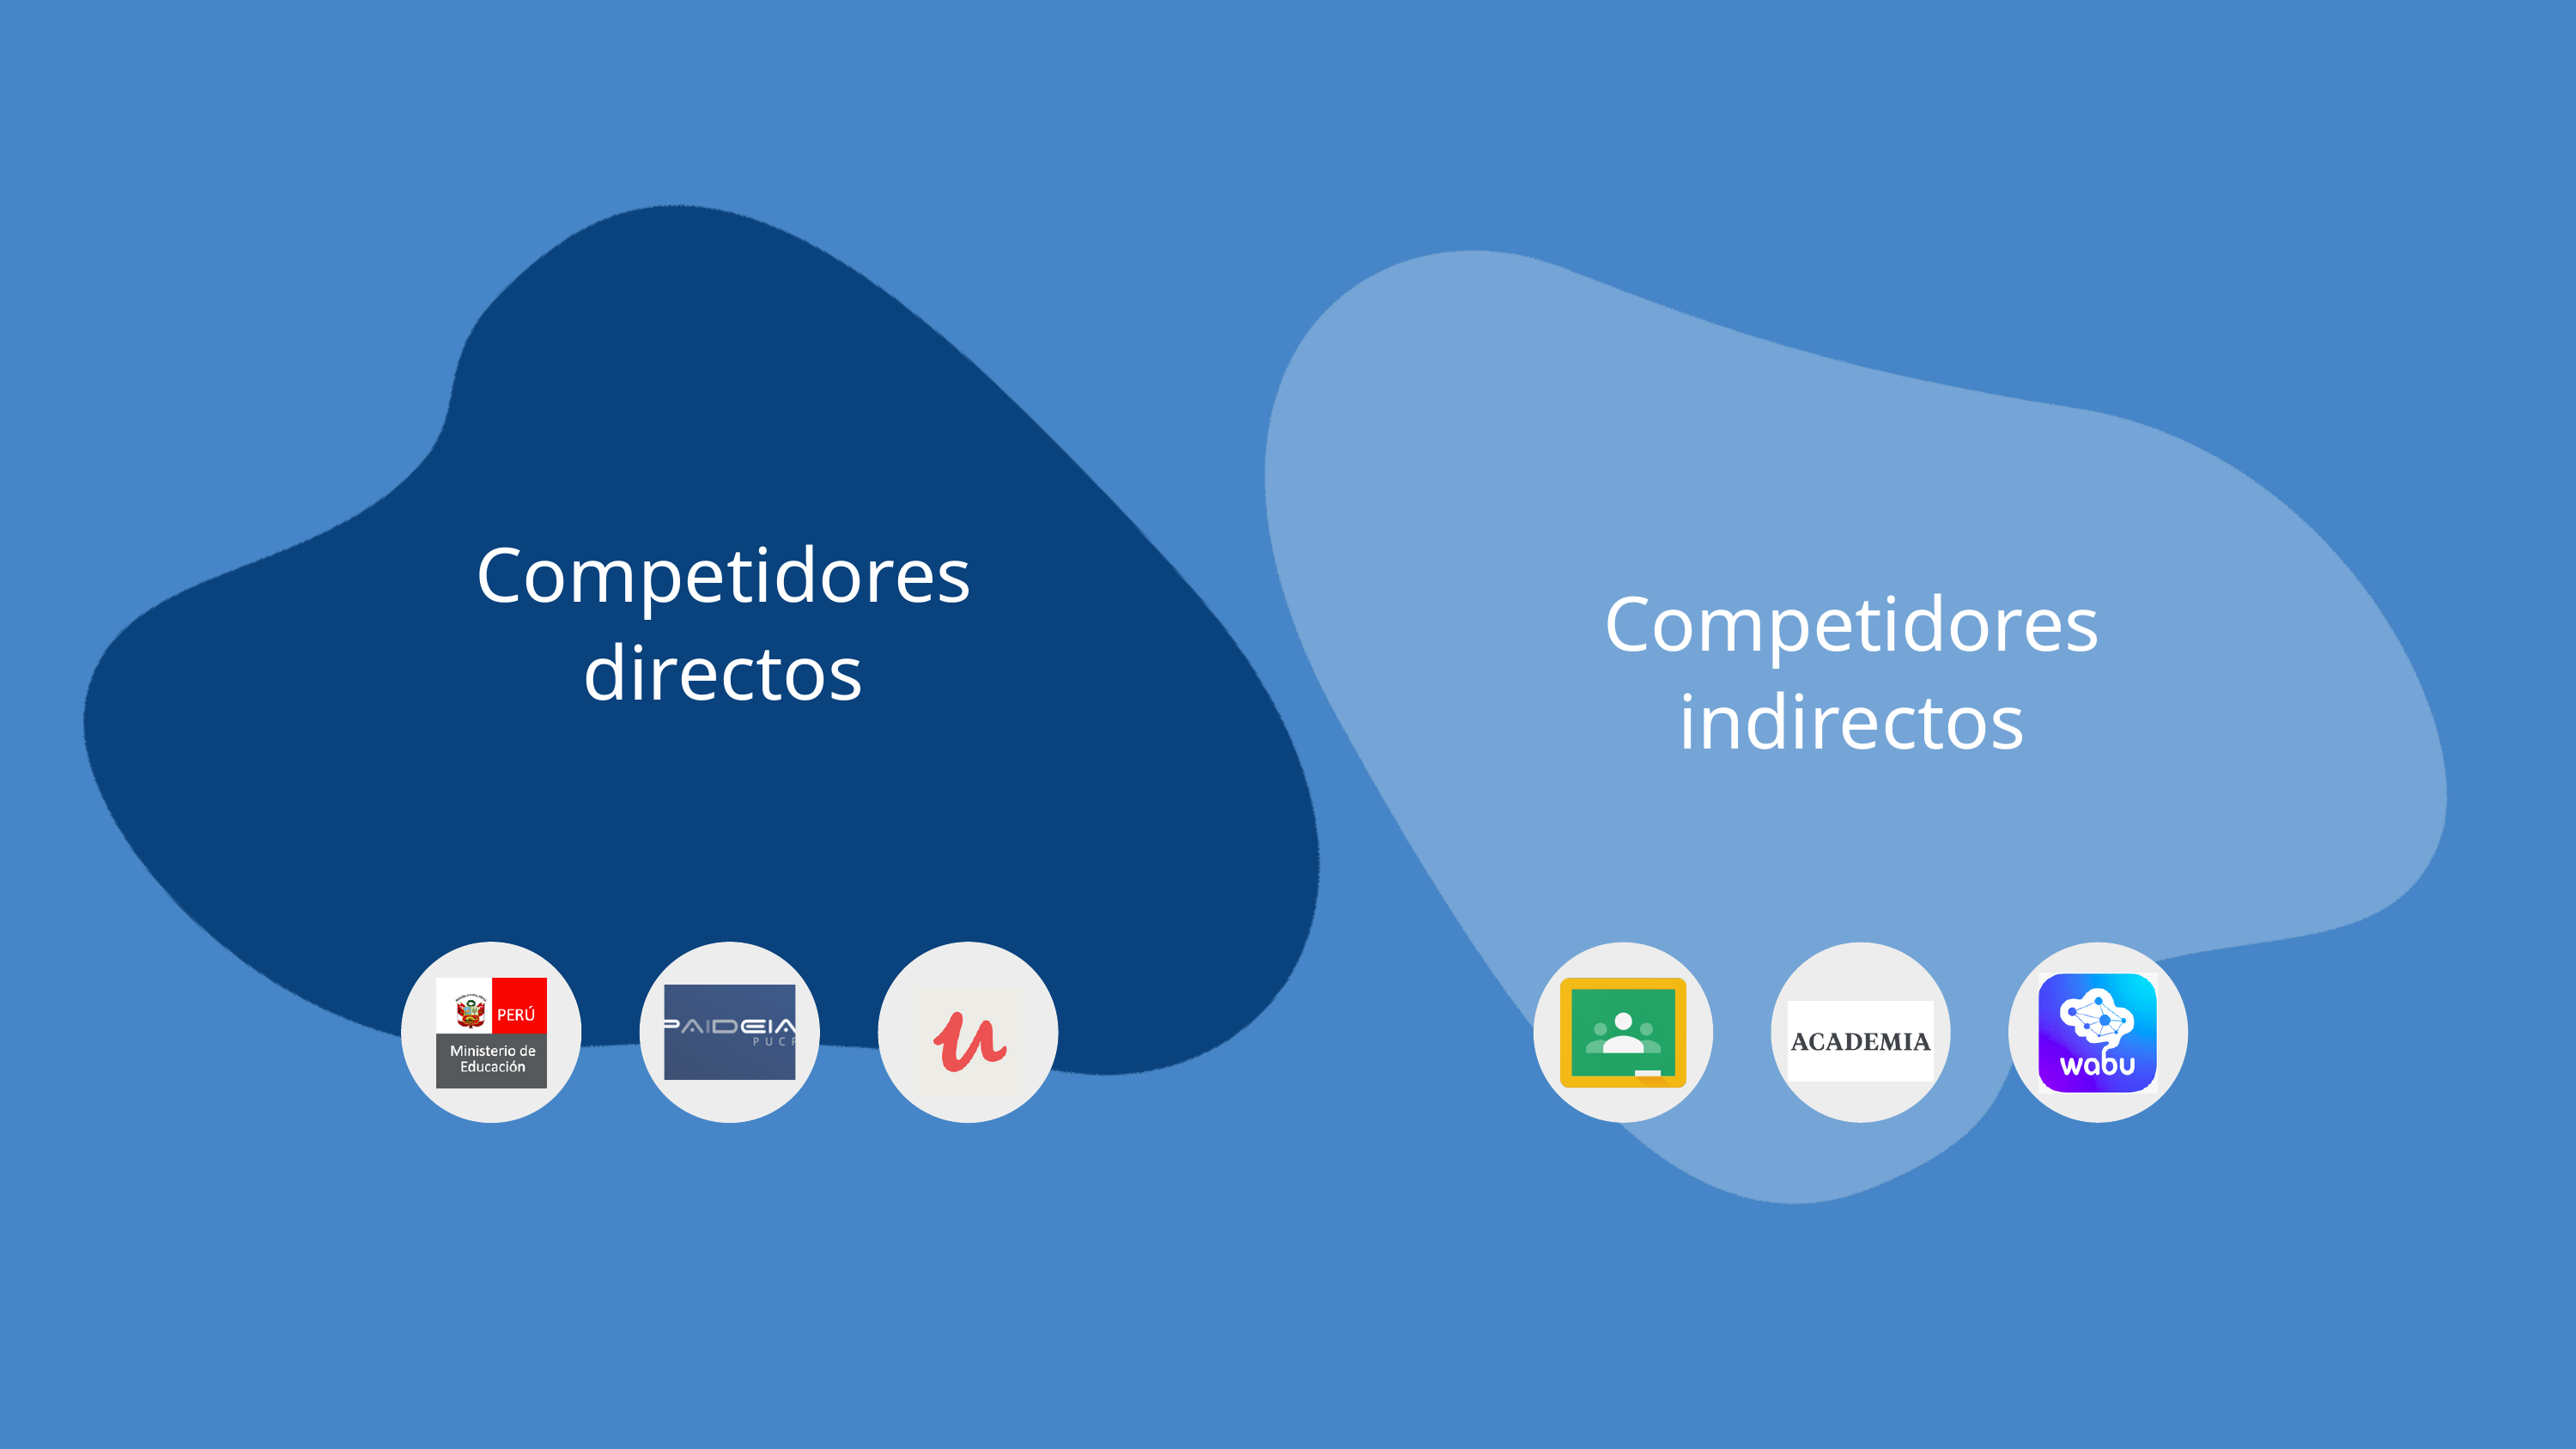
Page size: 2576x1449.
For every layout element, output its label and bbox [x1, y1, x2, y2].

text_box [1771, 942, 1951, 1123]
text_box [1533, 942, 1714, 1123]
text_box [639, 942, 821, 1123]
text_box [400, 942, 582, 1123]
text_box [2008, 942, 2189, 1123]
text_box [878, 942, 1059, 1123]
picture [0, 0, 2394, 1449]
